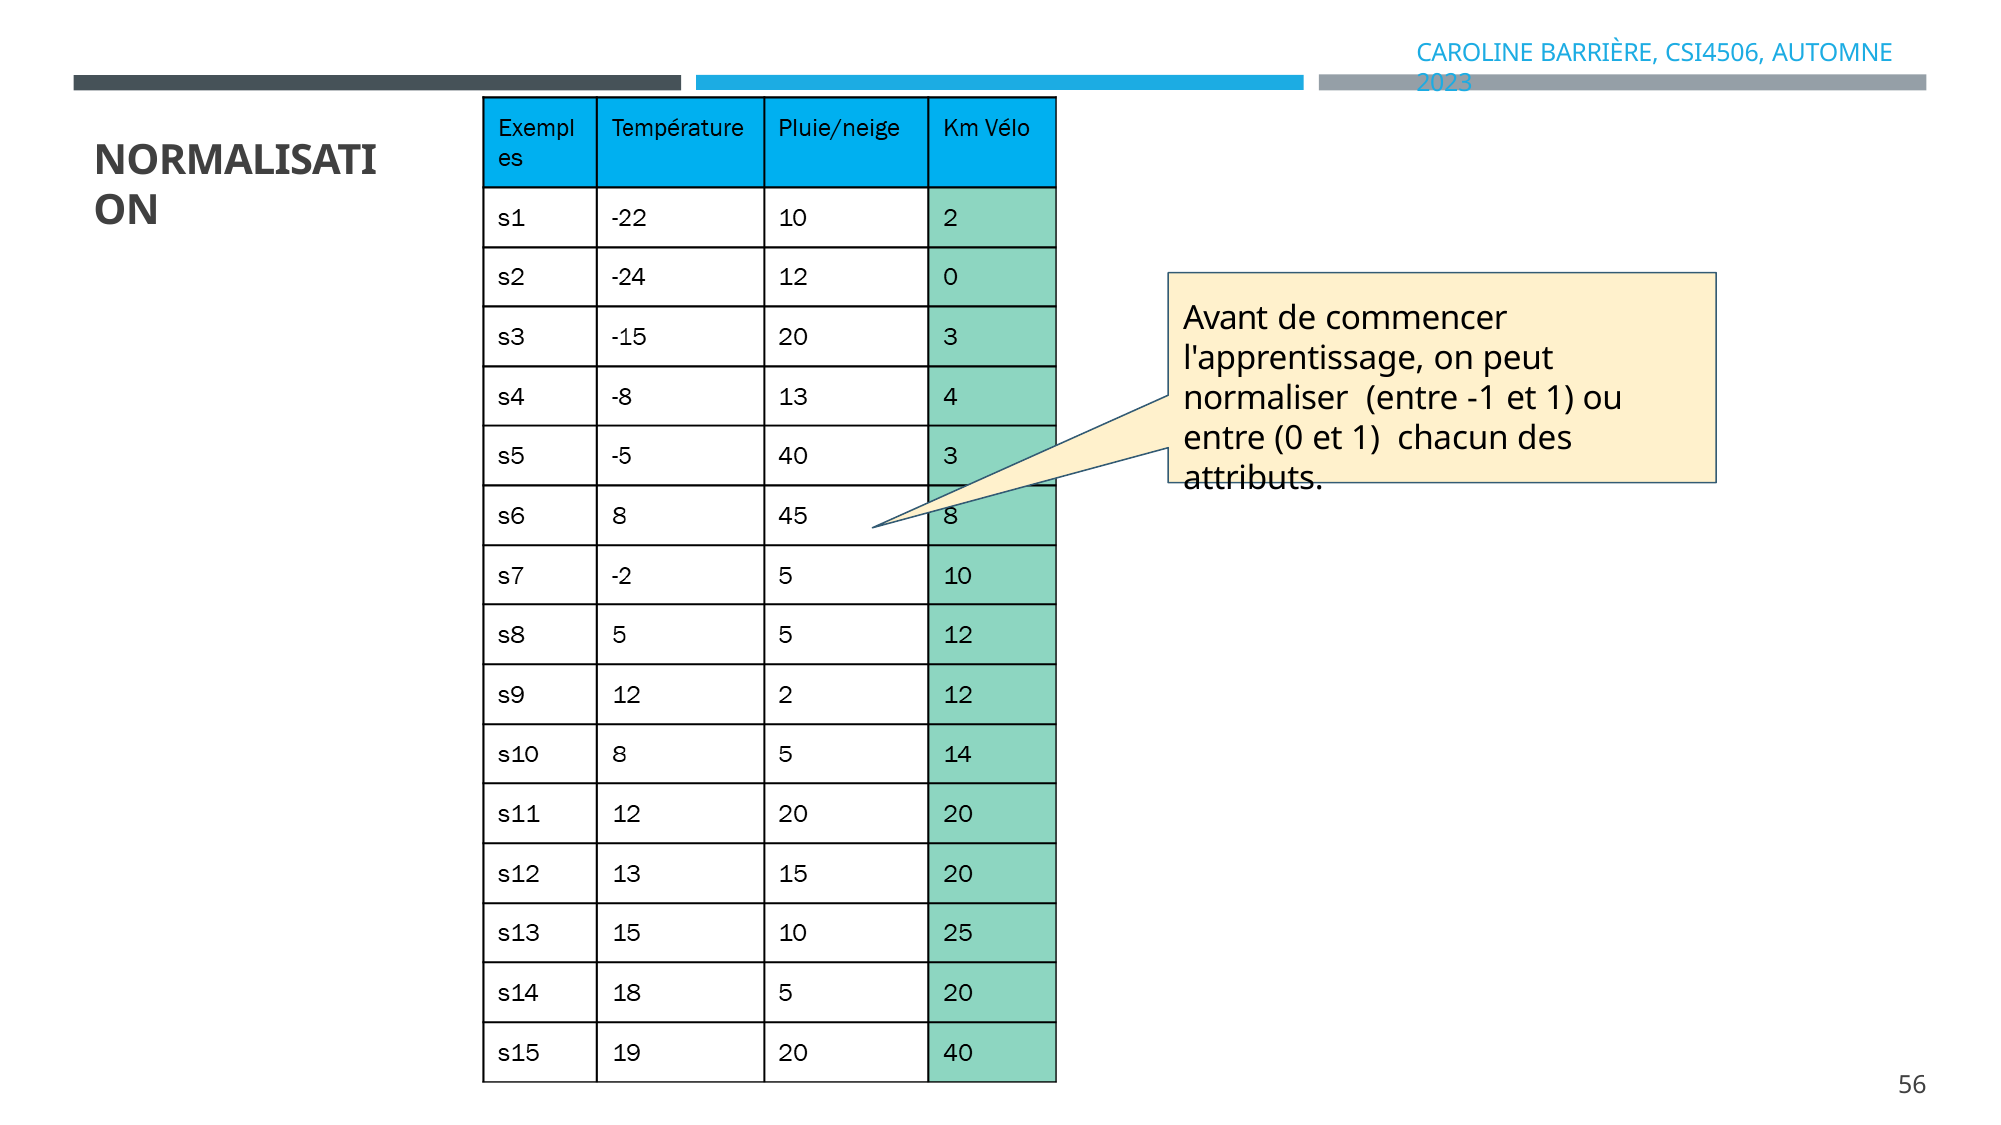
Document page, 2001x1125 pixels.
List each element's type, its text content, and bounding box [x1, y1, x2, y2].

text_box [482, 74, 1718, 1083]
title NORMALISATION [91, 131, 403, 321]
text_box CAROLINE BARRIÈRE, CSI4506, AUTOMNE 2023 [1414, 34, 1929, 97]
slide_number 56 [1891, 1061, 1934, 1125]
